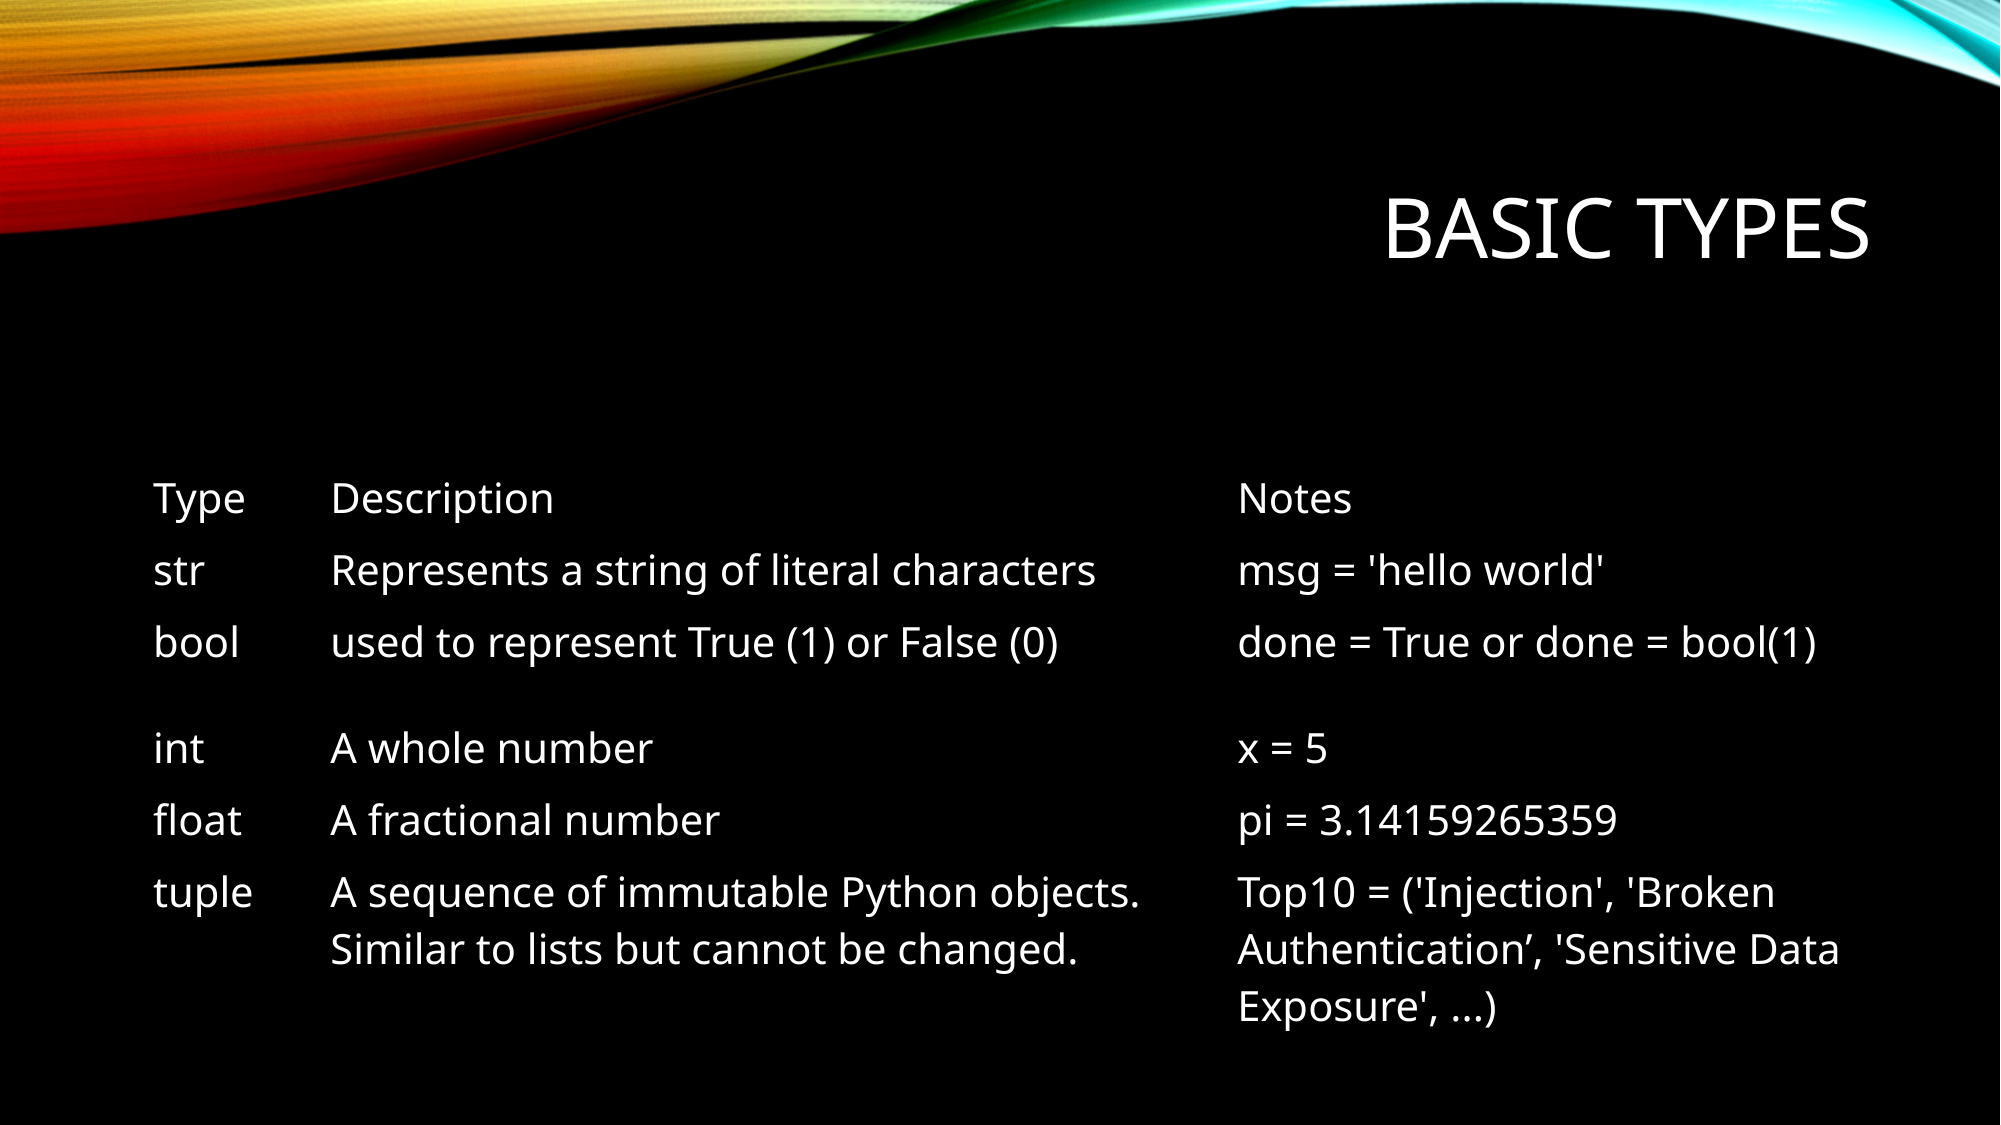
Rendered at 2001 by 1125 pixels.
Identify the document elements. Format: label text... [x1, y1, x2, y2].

table_cell A whole number [322, 711, 1228, 783]
table_header Description [322, 461, 1228, 533]
table_cell msg = 'hello world' [1228, 533, 1856, 605]
table_cell A sequence of immutable Python objects. Similar to lists but cannot be changed. [322, 855, 1228, 1041]
table_cell x = 5 [1228, 711, 1856, 783]
table_header Notes [1228, 461, 1856, 533]
table_cell float [144, 783, 322, 855]
table_cell used to represent True (1) or False (0) [322, 605, 1228, 711]
table_cell pi = 3.14159265359 [1228, 783, 1856, 855]
table_cell str [144, 533, 322, 605]
table_cell Represents a string of literal characters [322, 533, 1228, 605]
table_cell done = True or done = bool(1) [1228, 605, 1856, 711]
table_cell tuple [144, 855, 322, 1041]
table_cell A fractional number [322, 783, 1228, 855]
table_cell int [144, 711, 322, 783]
table_cell Top10 = ('Injection', 'Broken Authentication’, 'Sensitive Data Exposure', ...) [1228, 855, 1856, 1041]
table_cell bool [144, 605, 322, 711]
picture [0, 0, 2000, 236]
table_header Type [144, 461, 322, 533]
text_box Basic Types [474, 125, 1887, 338]
